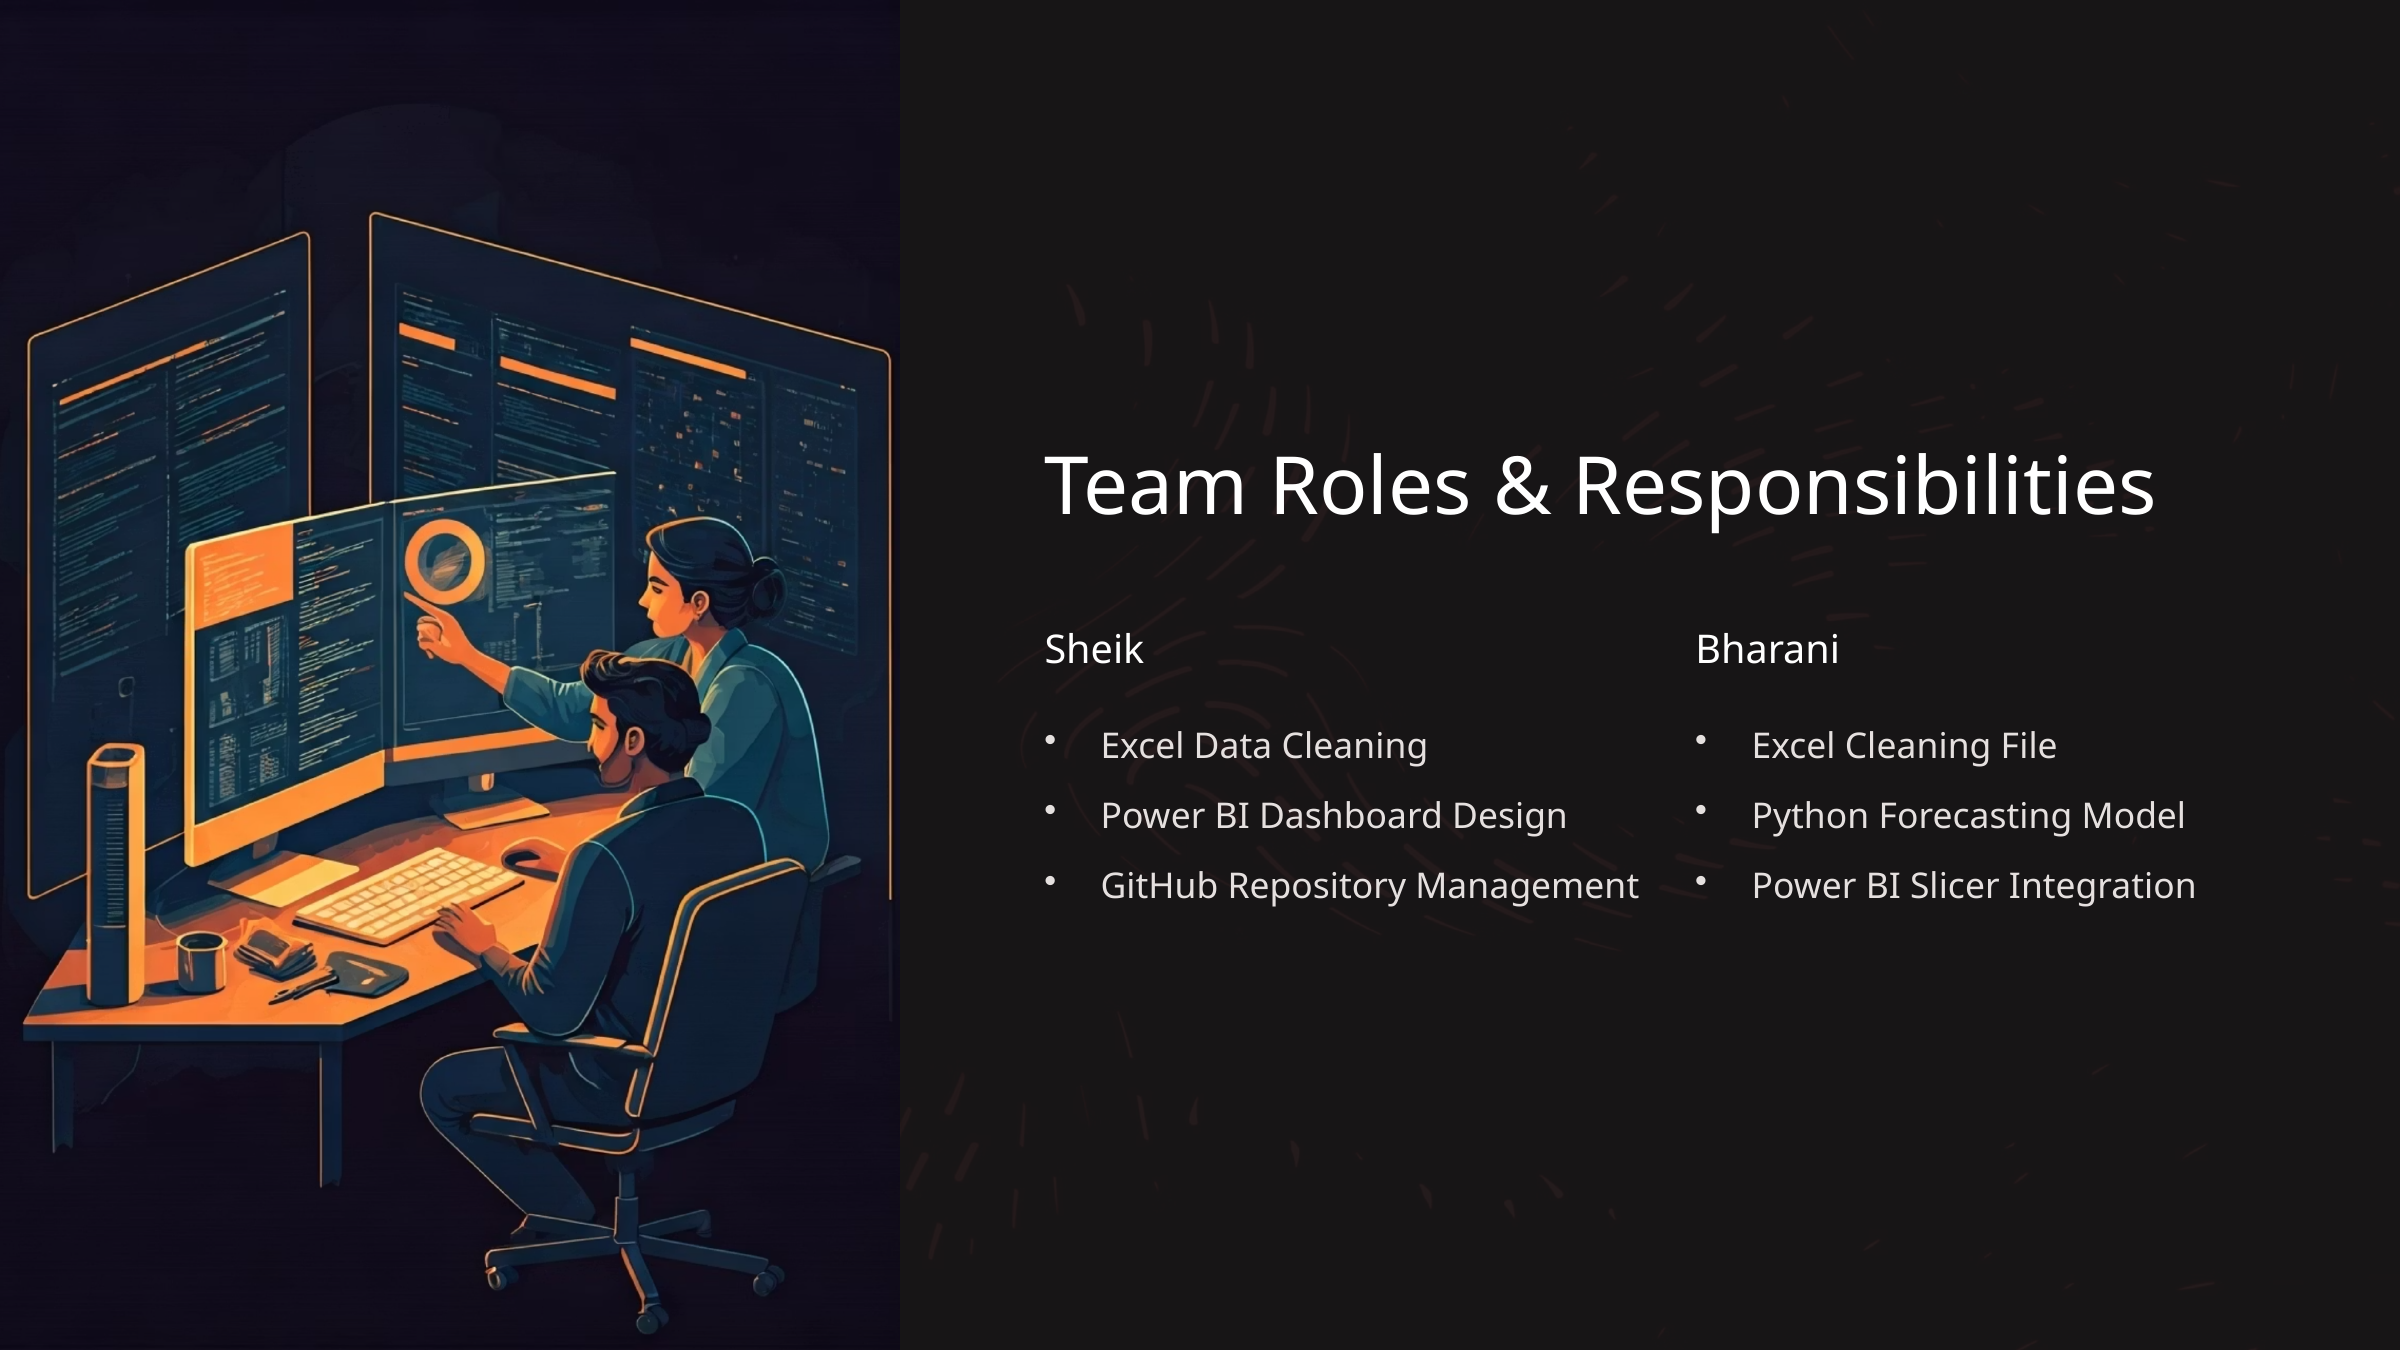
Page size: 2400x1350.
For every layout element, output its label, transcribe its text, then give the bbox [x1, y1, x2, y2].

picture [0, 0, 900, 1350]
text_box Team Roles & Responsibilities [1044, 430, 2090, 532]
text_box Bharani [1695, 621, 2097, 672]
text_box Python Forecasting Model [1695, 778, 2257, 837]
text_box GitHub Repository Management [1044, 848, 1606, 907]
text_box Excel Data Cleaning [1044, 707, 1606, 766]
text_box Excel Cleaning File [1695, 707, 2257, 766]
text_box Power BI Dashboard Design [1044, 778, 1606, 837]
text_box Sheik [1044, 621, 1446, 672]
text_box Power BI Slicer Integration [1695, 848, 2257, 907]
